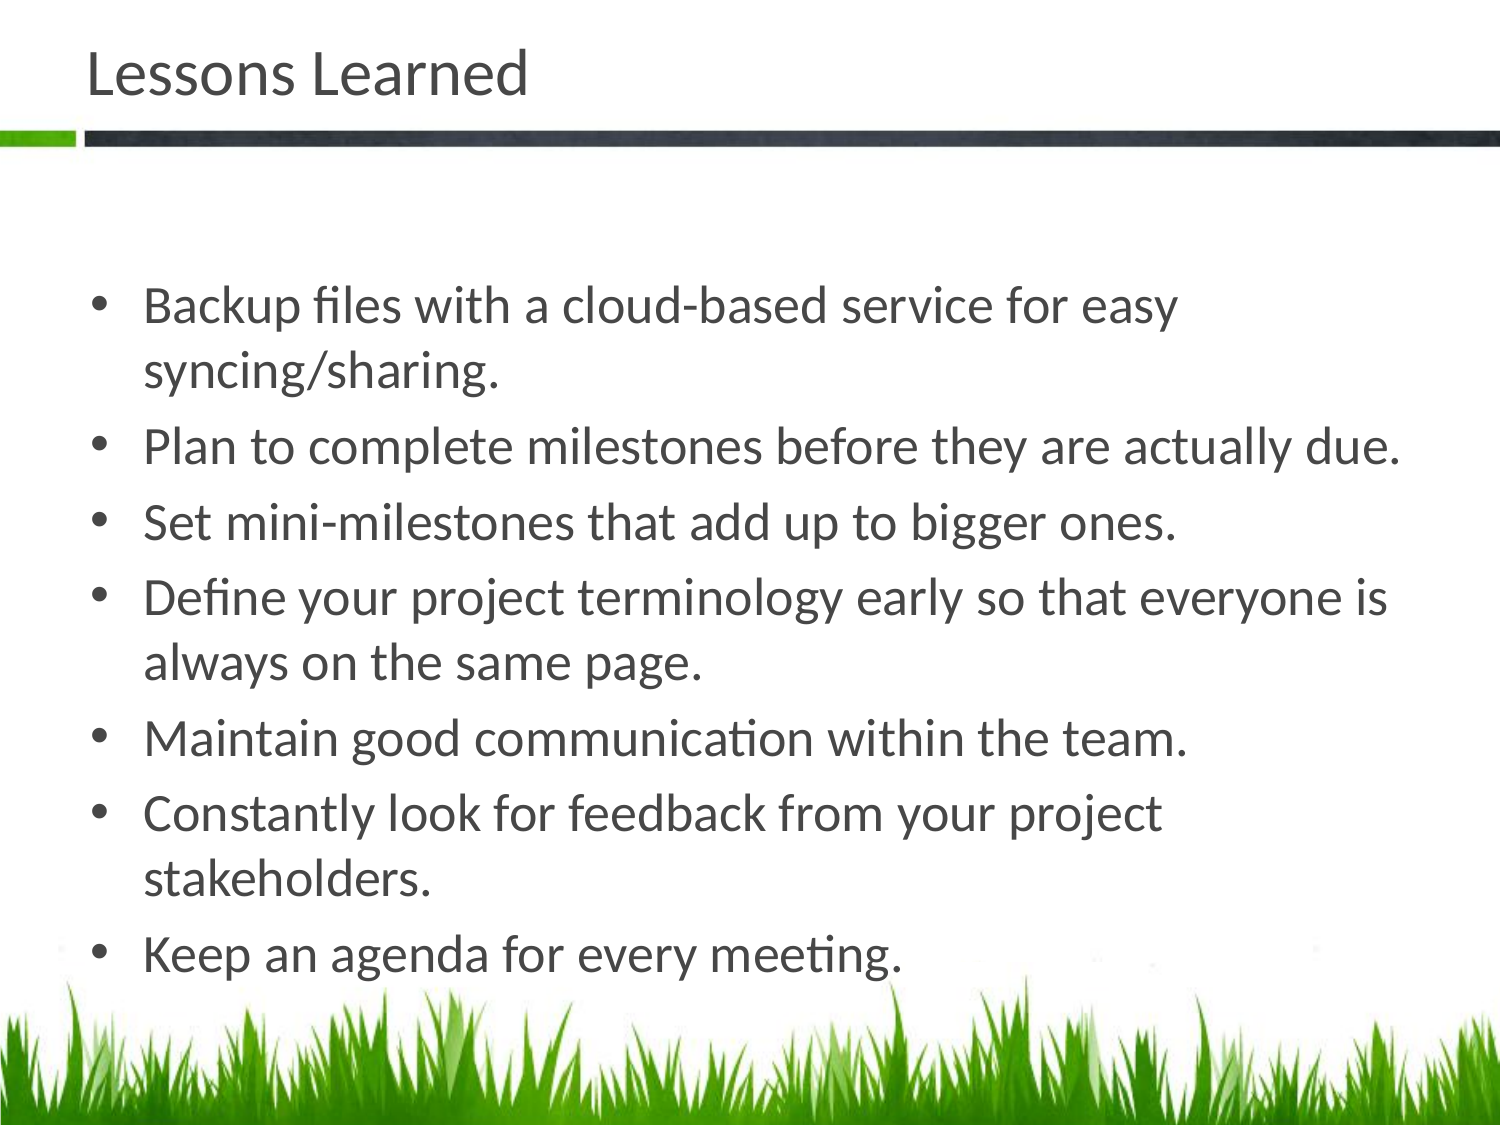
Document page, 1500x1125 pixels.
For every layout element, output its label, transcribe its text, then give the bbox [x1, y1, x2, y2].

list Backup files with a cloud-based service for easy syncing/sharing. Plan to complete milestones before they are actually due. Set mini-milestones that add up to bigger ones. Define your project terminology early so that everyone is always on the same page. Maintain good communication within the team. Constantly look for feedback from your project stakeholders. Keep an agenda for every meeting. [75, 262, 1425, 1005]
title Lessons Learned [71, 12, 1450, 125]
picture [0, 0, 1500, 1125]
